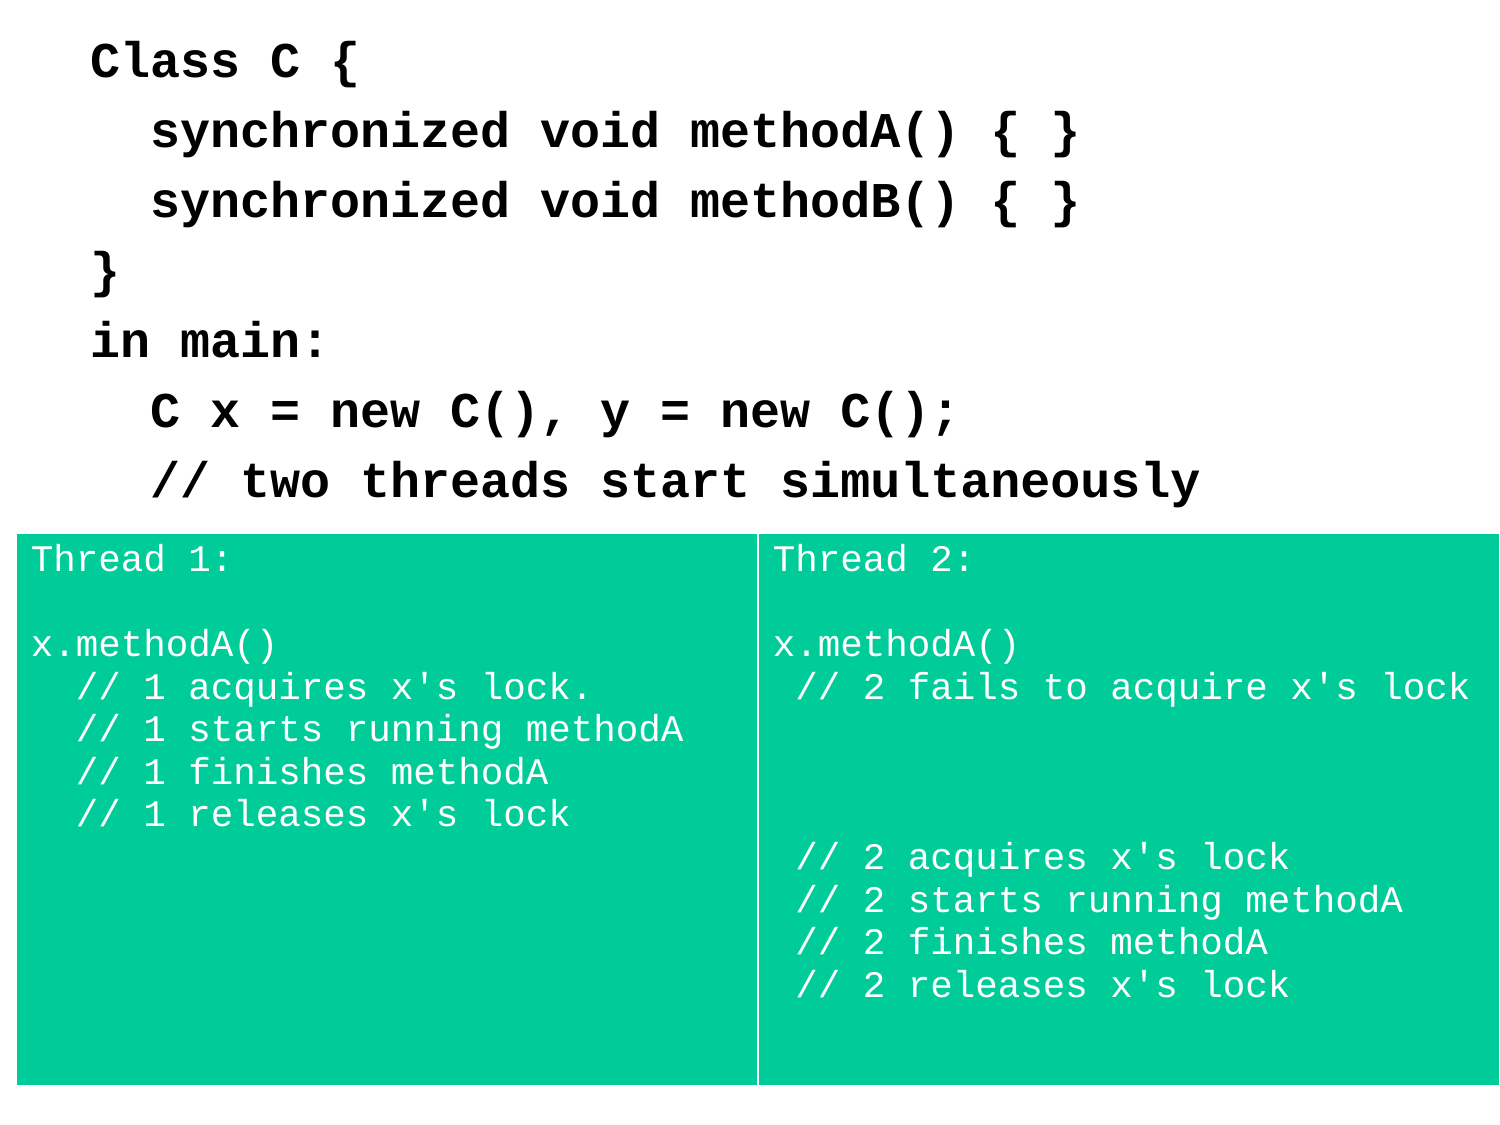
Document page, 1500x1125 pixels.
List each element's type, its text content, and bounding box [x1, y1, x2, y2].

table_header Thread 1: x.methodA() // 1 acquires x's lock. // 1 starts running methodA // 1 finishes methodA // 1 releases x's lock [17, 534, 757, 1085]
table_header Thread 2: x.methodA() // 2 fails to acquire x's lock // 2 acquires x's lock // 2 starts running methodA // 2 finishes methodA // 2 releases x's lock [759, 534, 1499, 1085]
list Class C { synchronized void methodA() { } synchronized void methodB() { } } in main: C x = new C(), y = new C(); // two threads start simultaneously [74, 19, 1426, 532]
